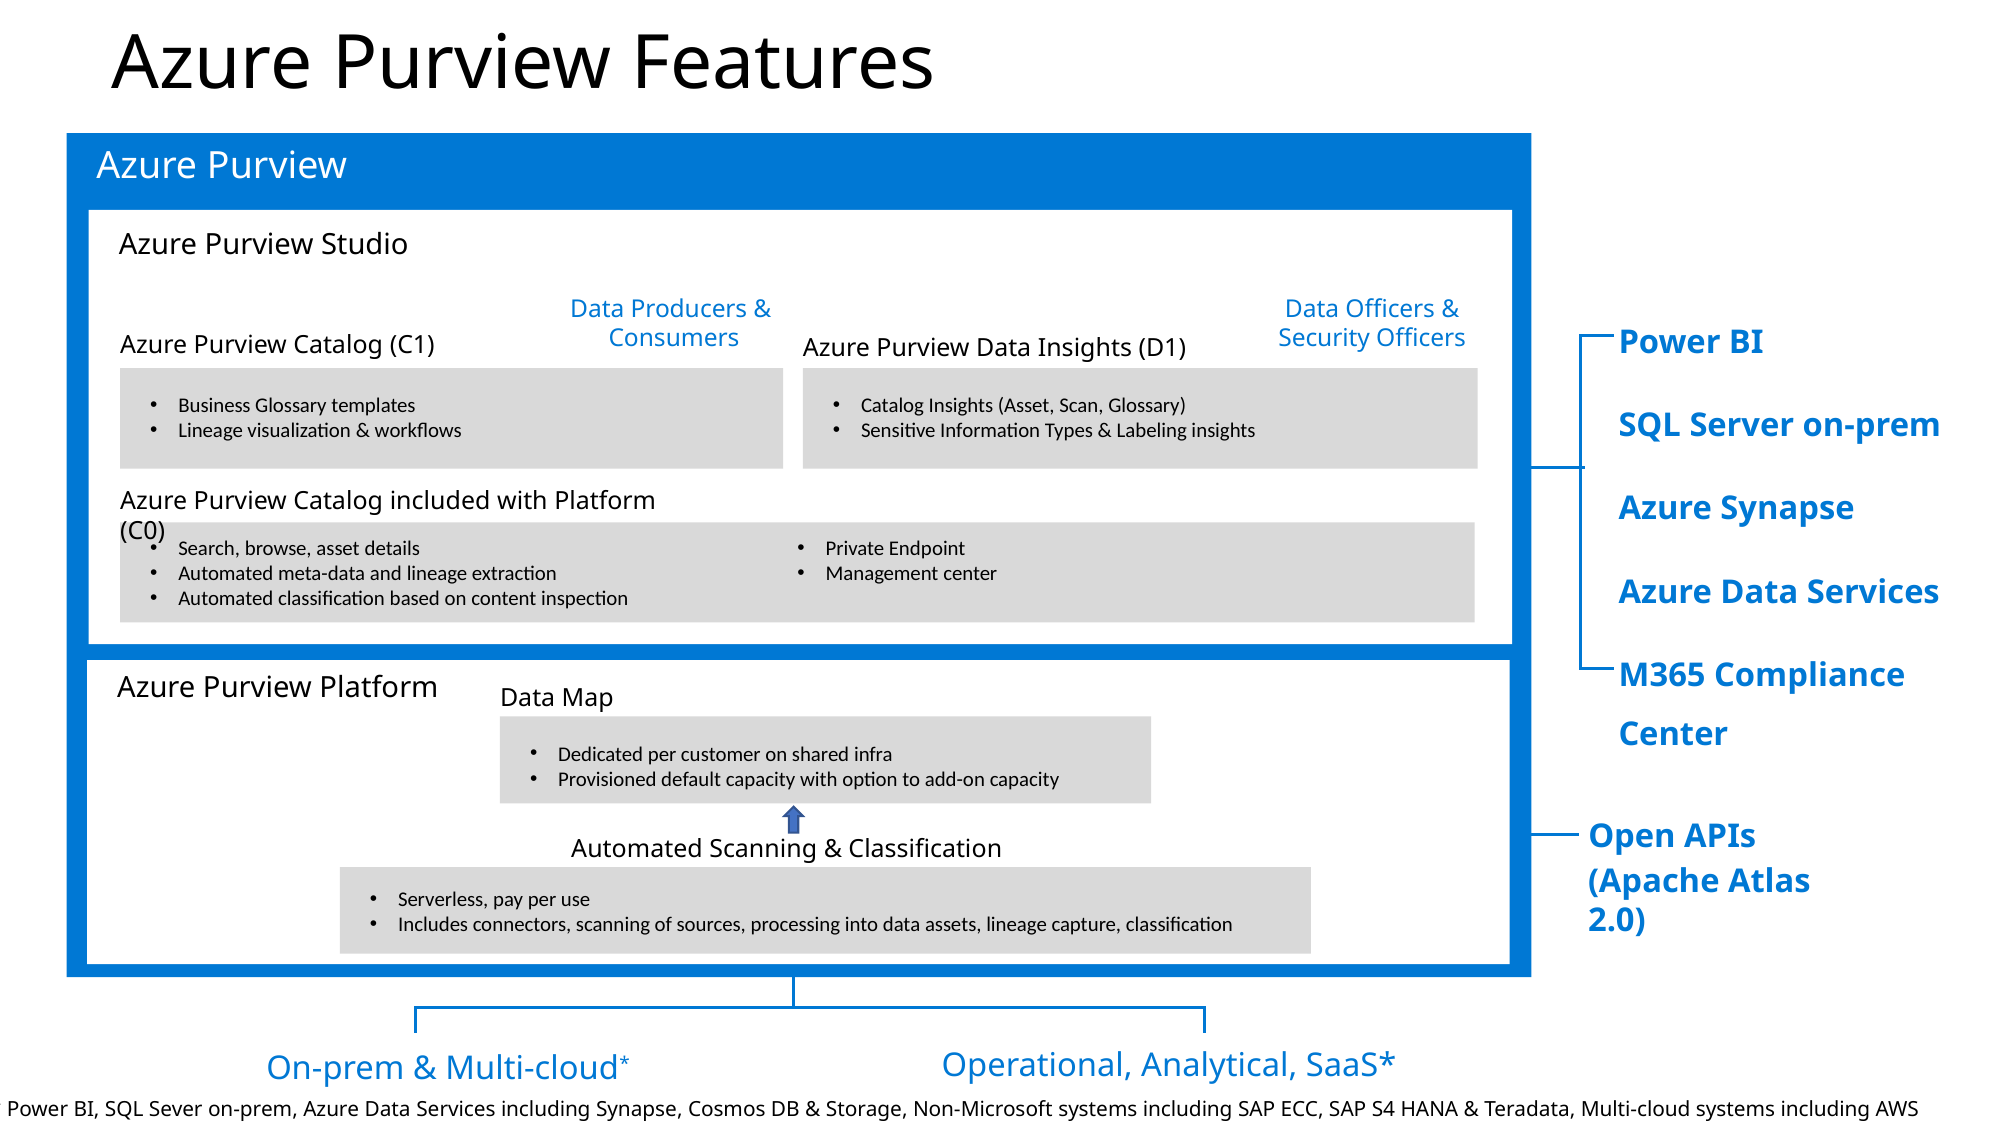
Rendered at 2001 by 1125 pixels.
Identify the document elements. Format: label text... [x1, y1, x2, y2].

text_box Data Map [499, 681, 750, 712]
text_box Azure Purview Catalog included with Platform (C0) [120, 484, 704, 545]
text_box Catalog Insights (Asset, Scan, Glossary) Sensitive Information Types & Labeling insights [802, 368, 1478, 469]
text_box Azure Purview [66, 133, 1532, 978]
text_box [415, 1007, 1205, 1033]
text_box Azure Purview Platform [87, 660, 1510, 965]
text_box Automated Scanning & Classification [499, 832, 1075, 863]
text_box Business Glossary templates Lineage visualization & workflows [120, 368, 784, 469]
text_box Operational, Analytical, SaaS* [926, 1036, 1483, 1087]
text_box Serverless, pay per use Includes connectors, scanning of sources, processing into data assets, lineage capture, classification [339, 867, 1311, 954]
title Azure Purview Features [96, 18, 1904, 110]
text_box [781, 805, 806, 834]
text_box Azure Purview Studio [88, 209, 1513, 645]
text_box Azure Purview Catalog (C1) [120, 328, 461, 359]
text_box On-prem & Multi-cloud* [222, 1030, 674, 1087]
text_box Dedicated per customer on shared infra Provisioned default capacity with option to add-on capacity [499, 716, 1152, 804]
text_box Data Producers & Consumers [461, 285, 887, 360]
text_box Open APIs [1588, 814, 1772, 855]
text_box (Apache Atlas 2.0) [1588, 859, 1868, 939]
text_box Azure Purview Data Insights (D1) [802, 331, 1344, 362]
text_box * Power BI, SQL Sever on-prem, Azure Data Services including Synapse, Cosmos DB & Storage, Non-Microsoft systems including SAP ECC, SAP S4 HANA & Teradata, Multi-cloud systems including AWS S3 [0, 1087, 1934, 1125]
text_box Power BI SQL Server on-prem Azure Synapse Azure Data Services M365 Compliance Center [1618, 301, 2000, 753]
text_box Search, browse, asset details Automated meta-data and lineage extraction Automated classification based on content inspection Private Endpoint Management center [120, 522, 1475, 623]
text_box [1580, 335, 1614, 669]
text_box Data Officers & Security Officers [1237, 285, 1508, 360]
